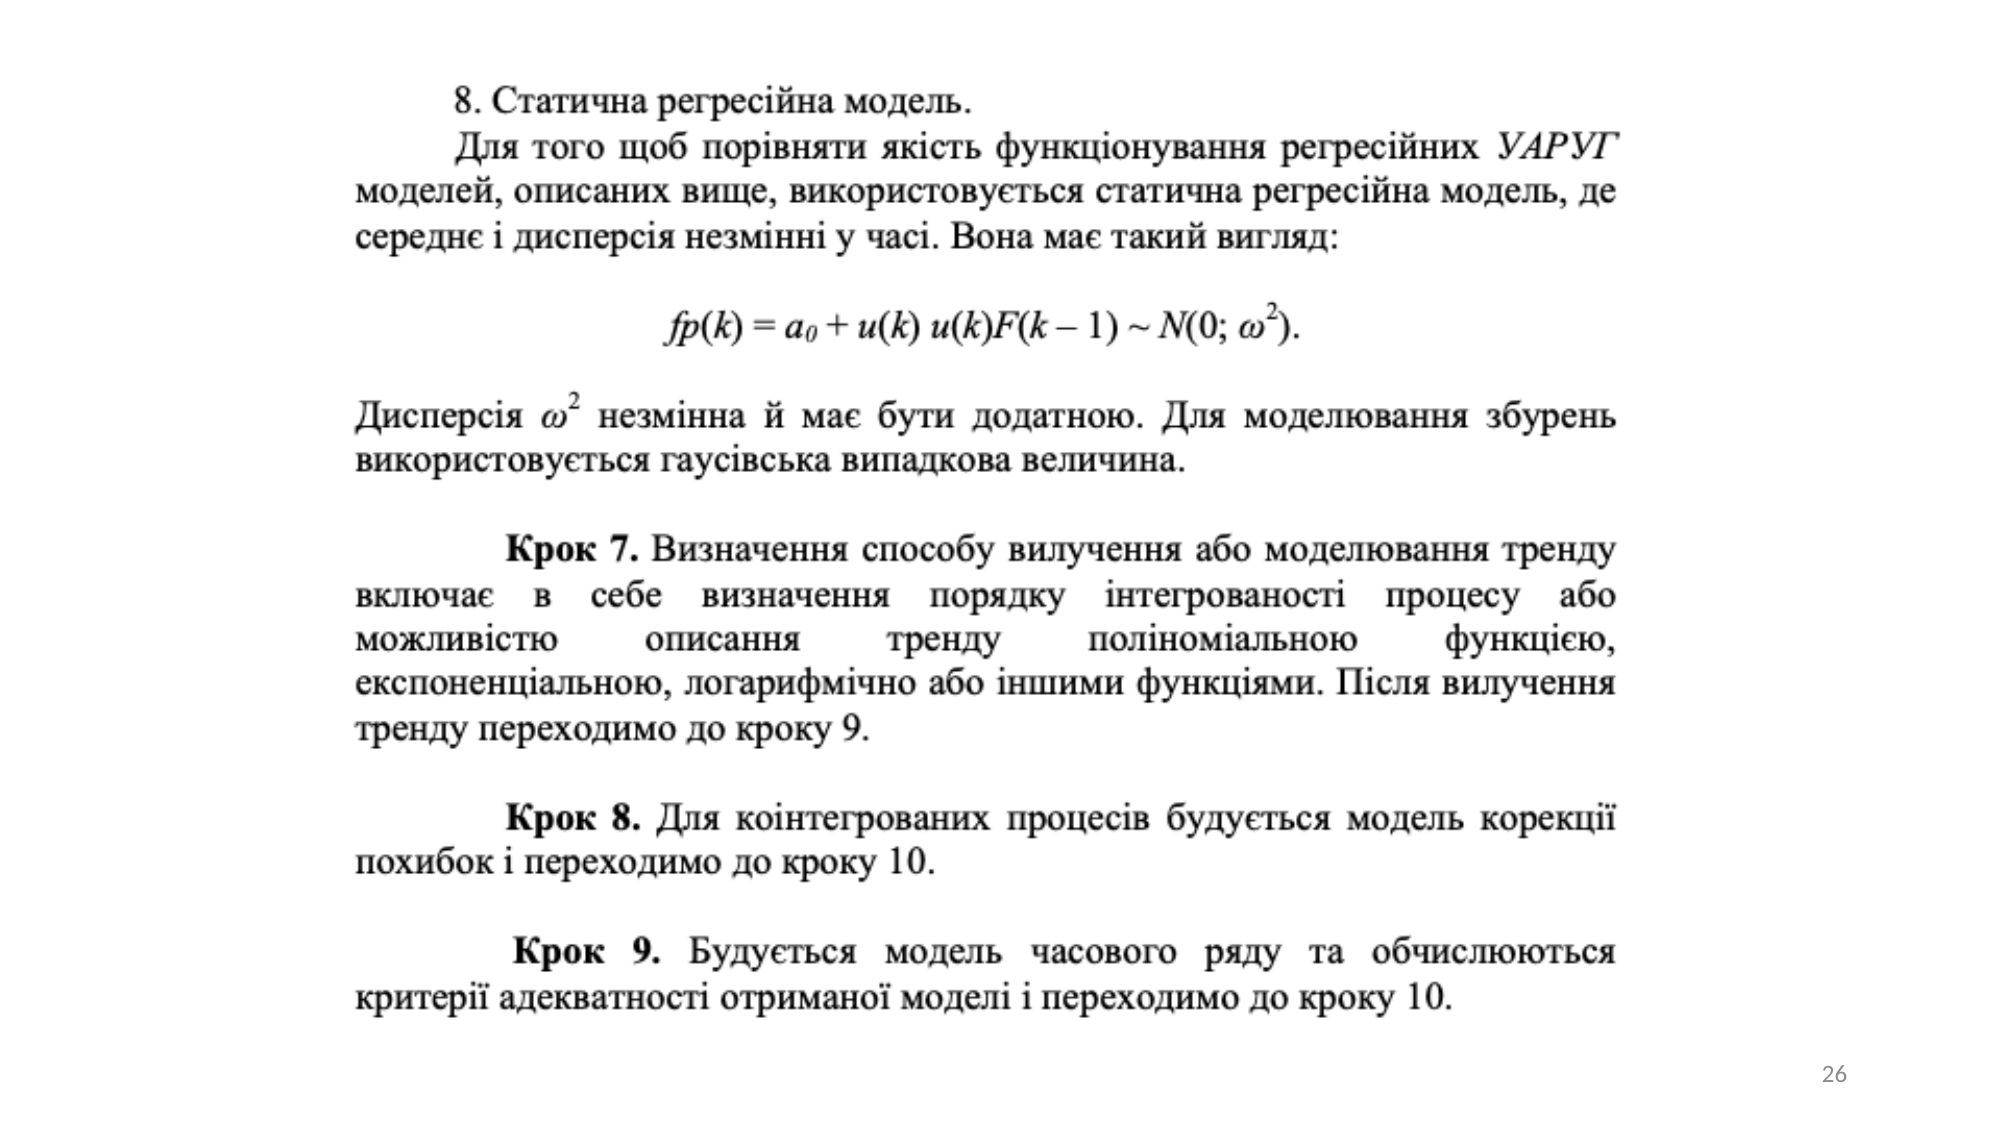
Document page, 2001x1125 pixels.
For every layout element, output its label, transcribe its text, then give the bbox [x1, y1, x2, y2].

slide_number 26 [1412, 1042, 1863, 1103]
picture [340, 80, 1660, 1045]
